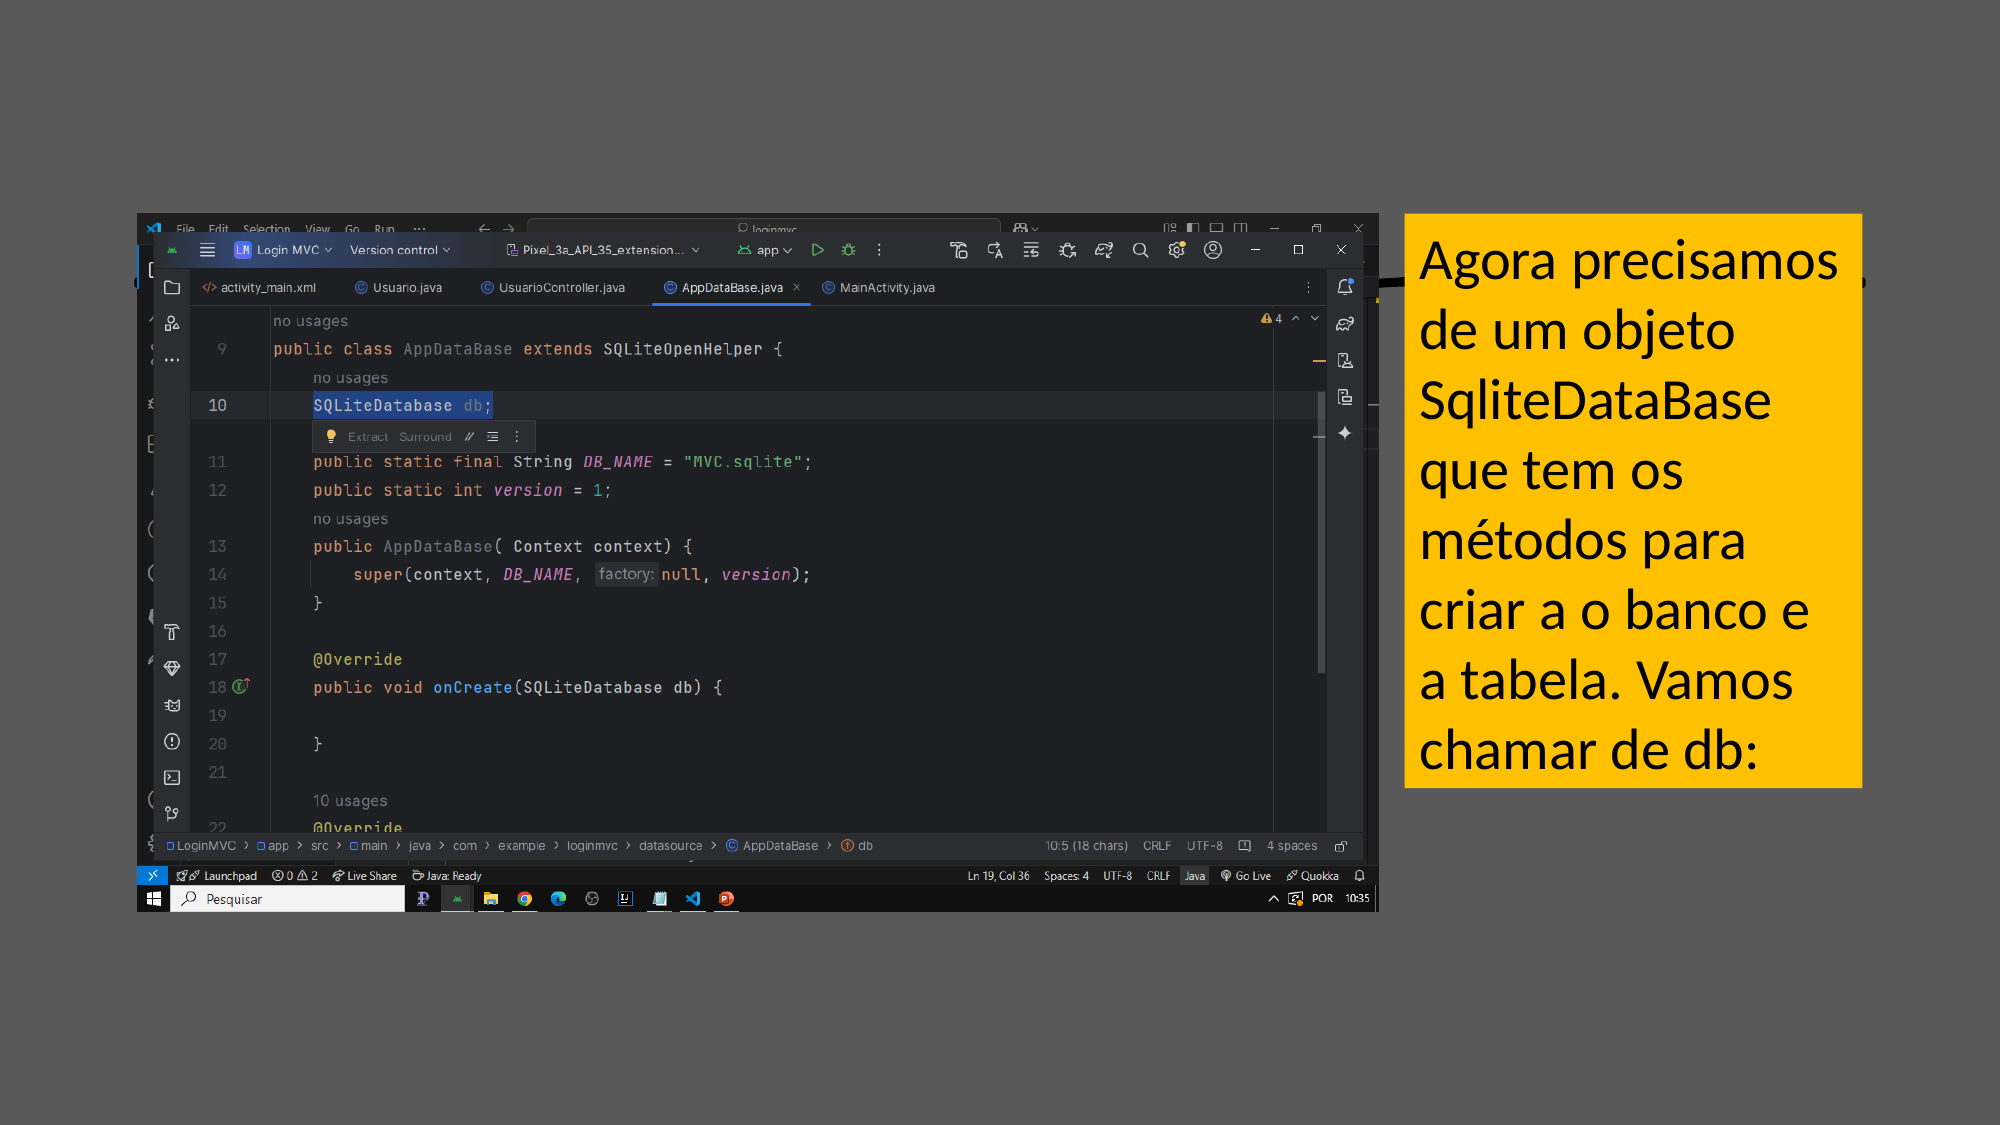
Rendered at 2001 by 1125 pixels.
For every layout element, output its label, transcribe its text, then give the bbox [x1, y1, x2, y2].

text_box Agora precisamos de um objeto SqliteDataBase que tem os métodos para criar a o banco e a tabela. Vamos chamar de db: [1404, 213, 1863, 789]
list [137, 213, 1379, 912]
